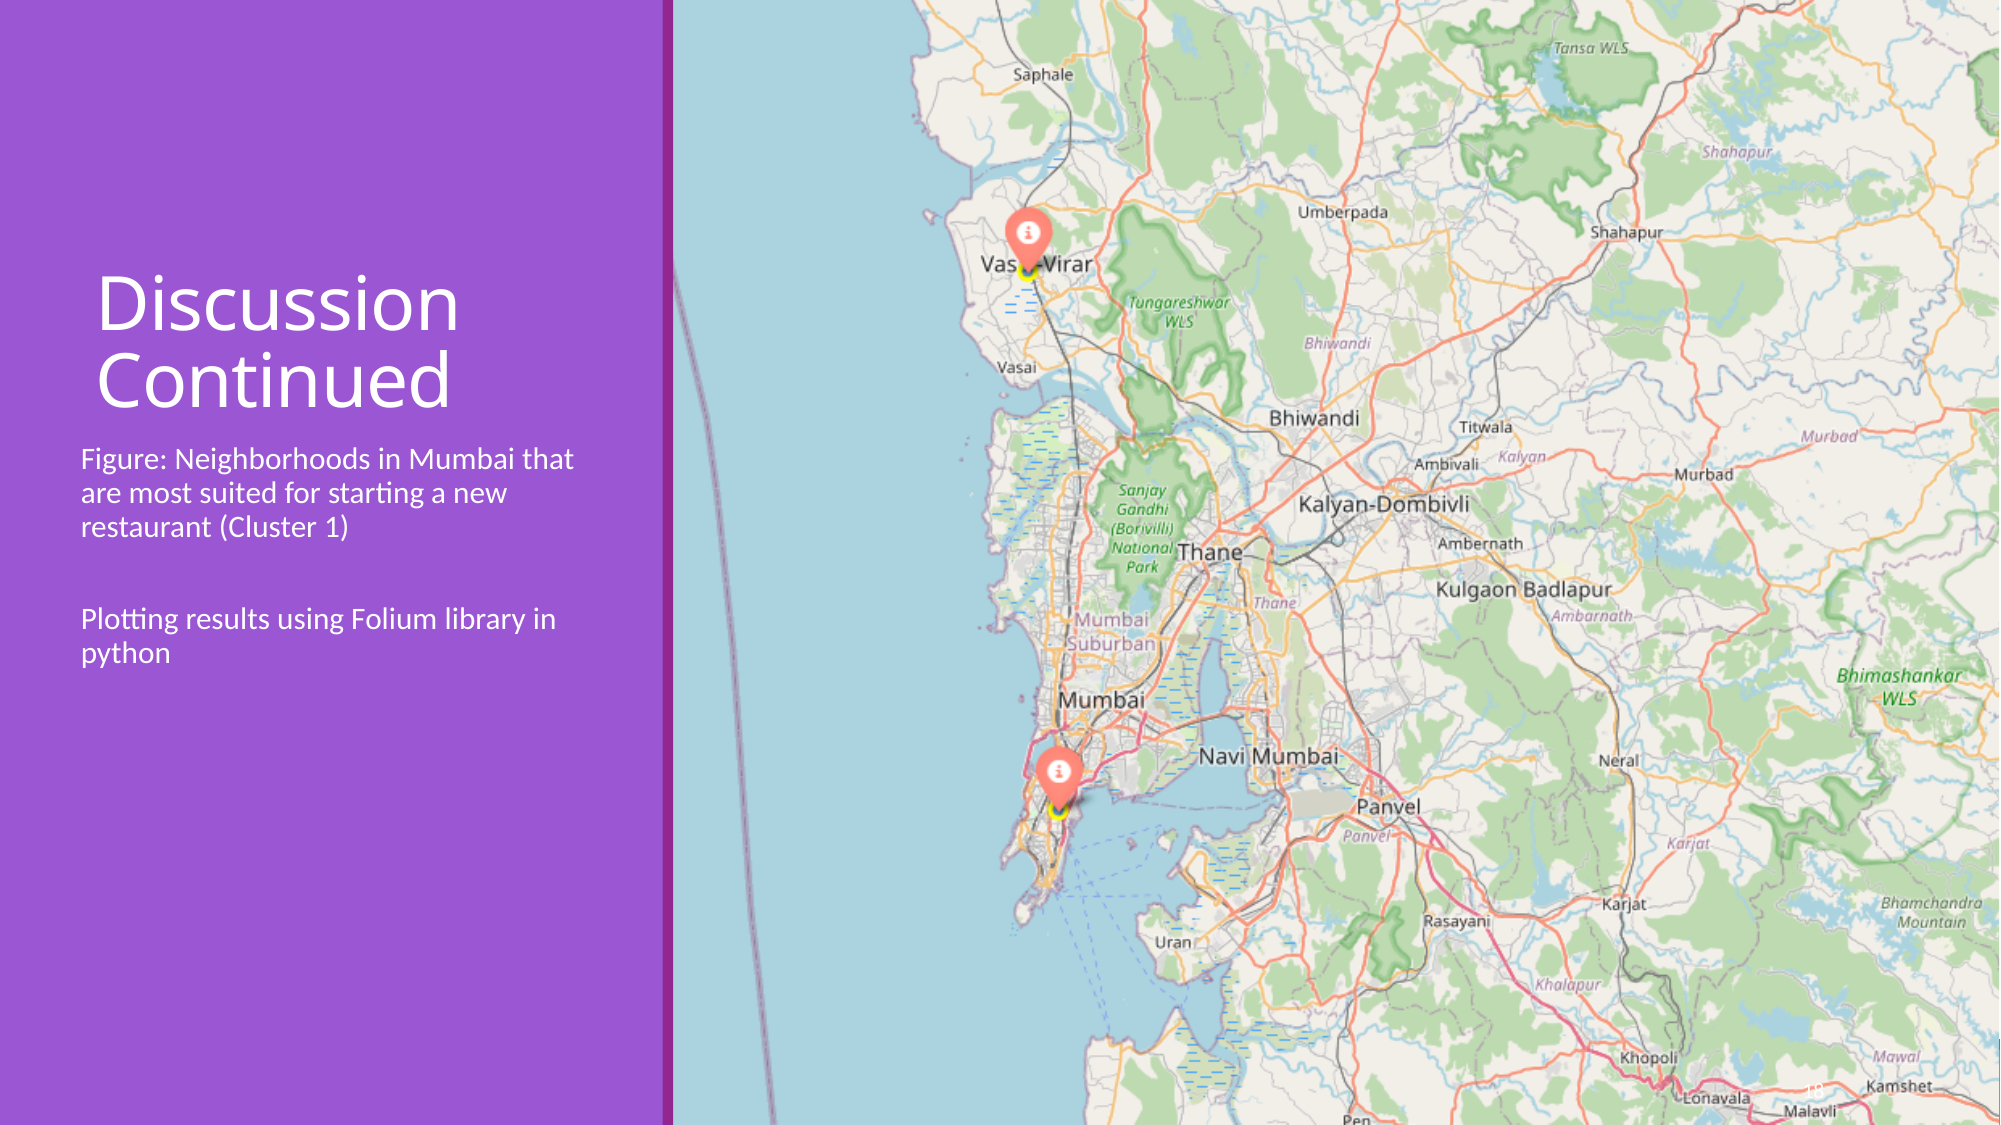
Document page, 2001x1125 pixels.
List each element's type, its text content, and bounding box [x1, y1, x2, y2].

text_box [0, 0, 661, 1125]
picture [667, 0, 2000, 1125]
text_box [661, 0, 667, 1125]
text_box Figure: Neighborhoods in Mumbai that are most suited for starting a new restaurant (Cluster 1) Plotting results using Folium library in python [80, 435, 587, 983]
title Discussion Continued [80, 84, 587, 430]
